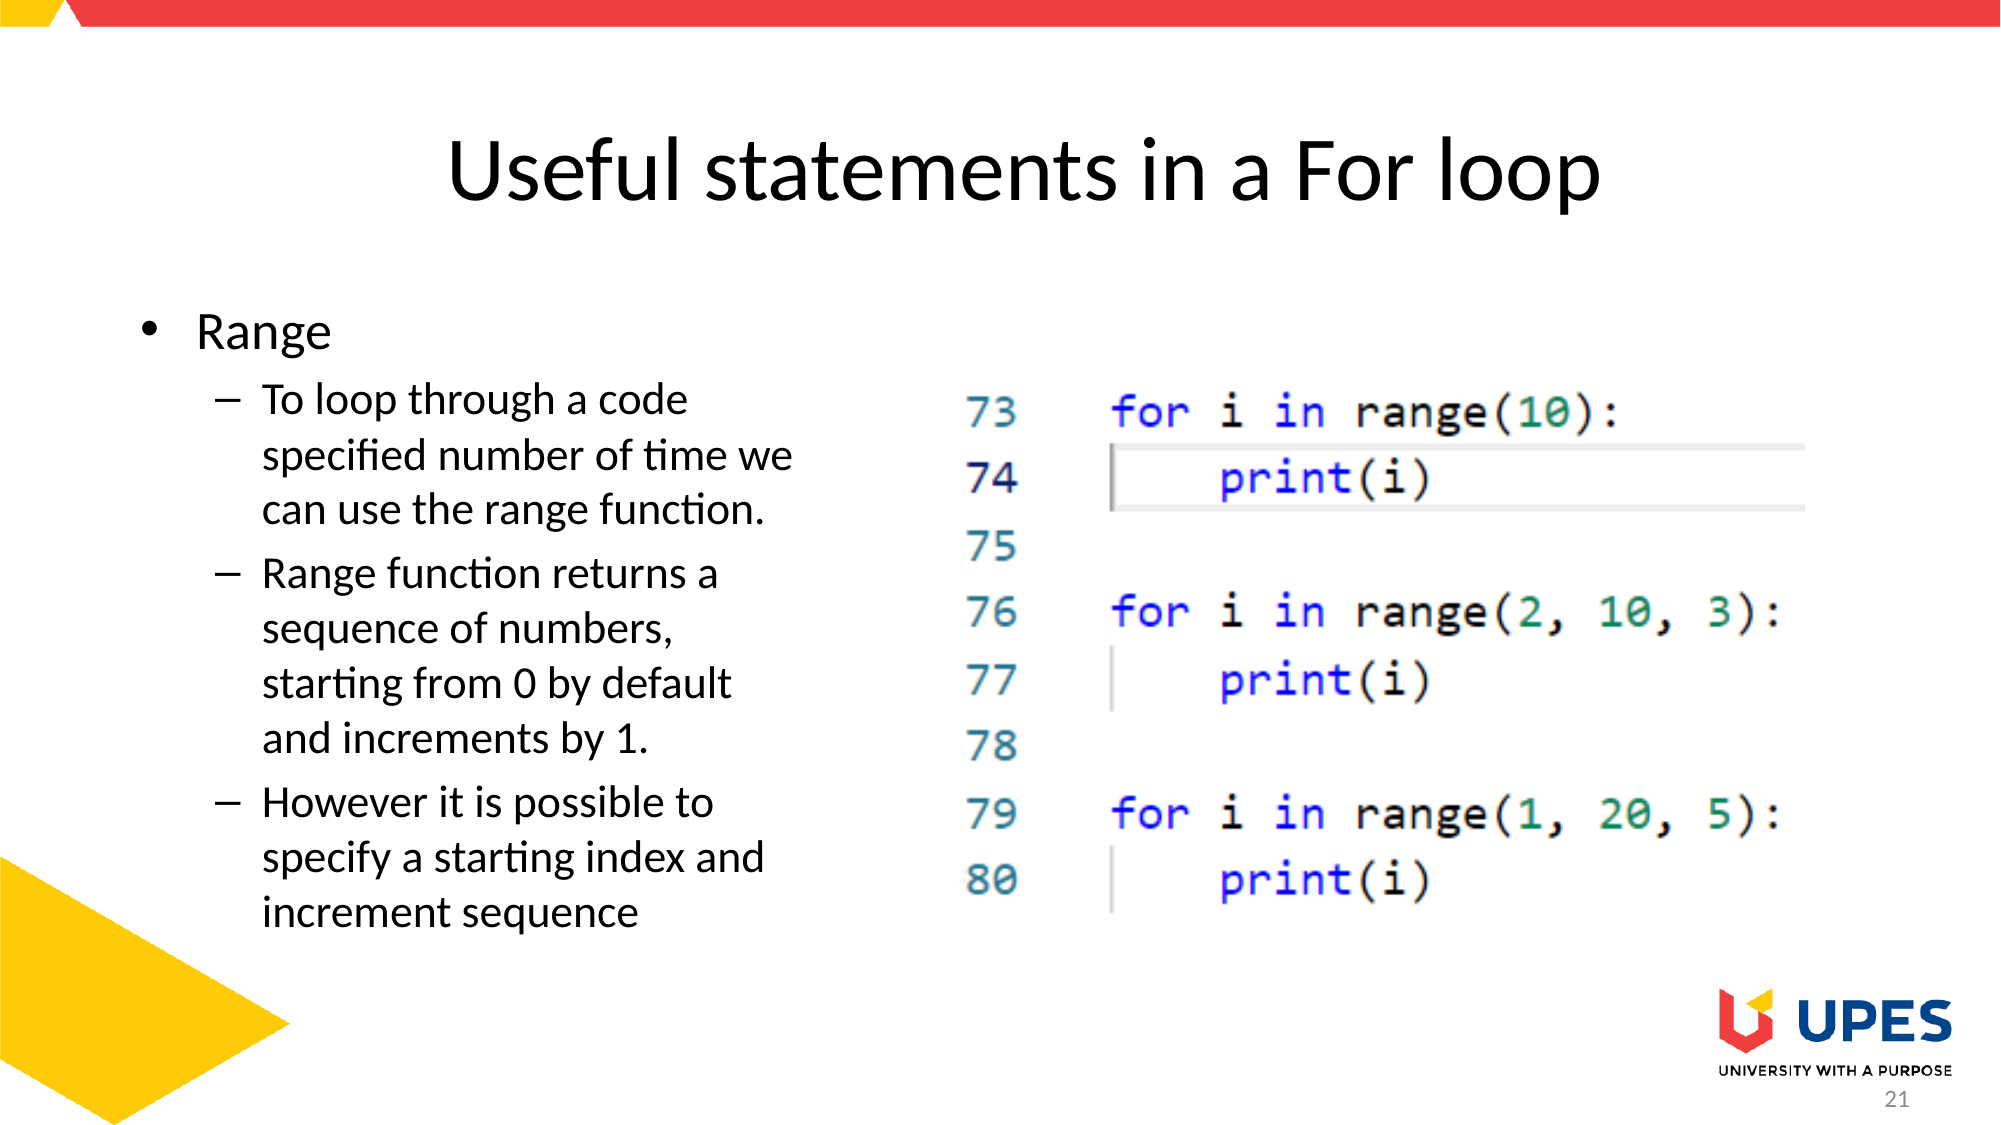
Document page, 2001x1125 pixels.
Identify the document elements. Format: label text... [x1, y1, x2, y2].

picture [0, 0, 2001, 1125]
title Useful statements in a For loop [125, 70, 1925, 258]
list Range To loop through a code specified number of time we can use the range function. Range function returns a sequence of numbers, starting from 0 by default and increments by 1. However it is possible to specify a starting index and increment sequence [125, 287, 826, 1030]
